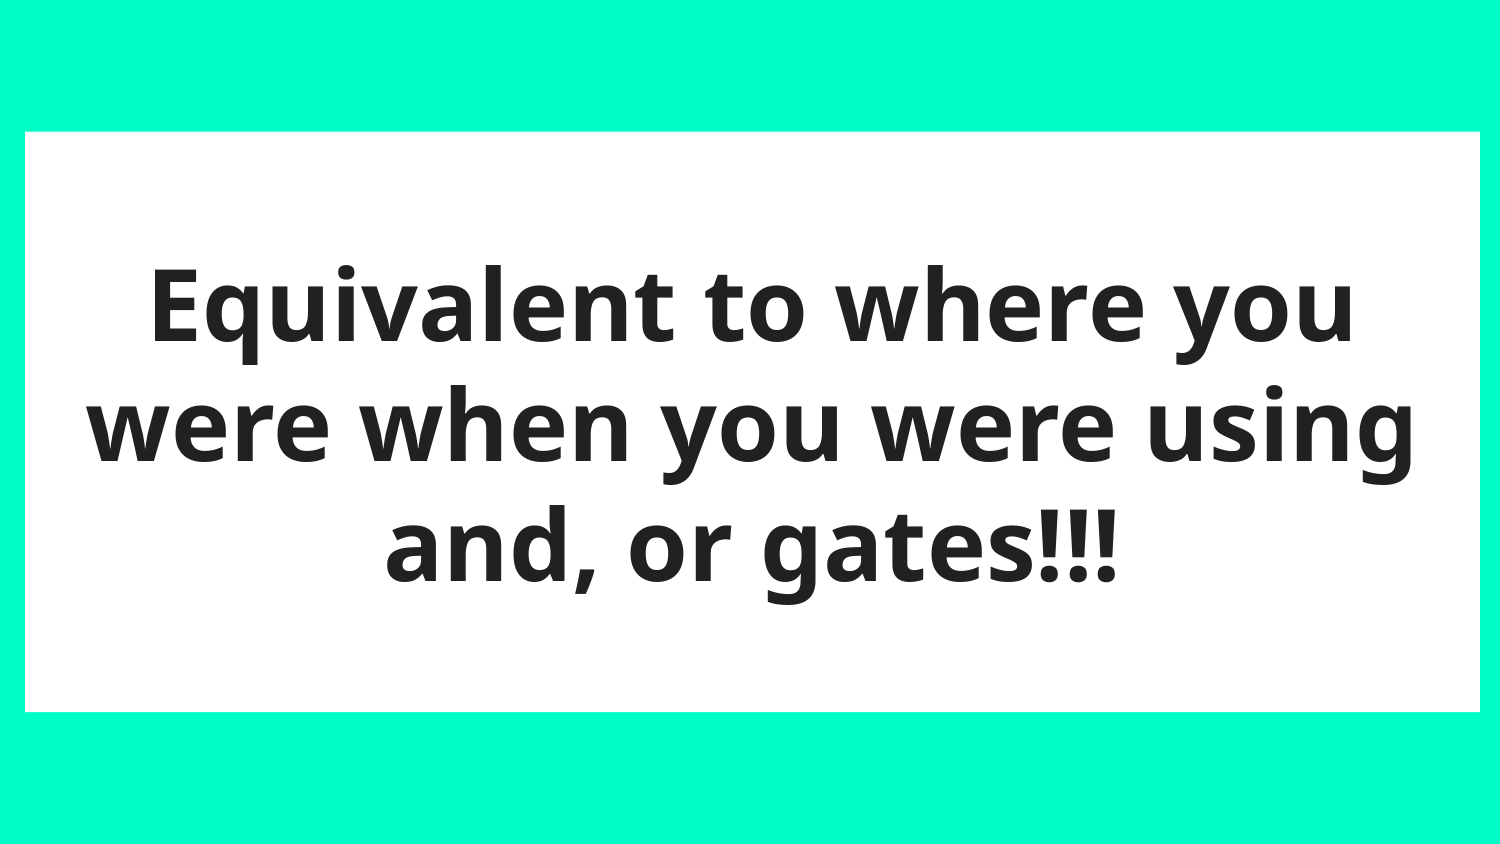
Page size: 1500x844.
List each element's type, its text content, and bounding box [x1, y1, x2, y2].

title Equivalent to where you were when you were using and, or gates!!! [25, 131, 1480, 713]
